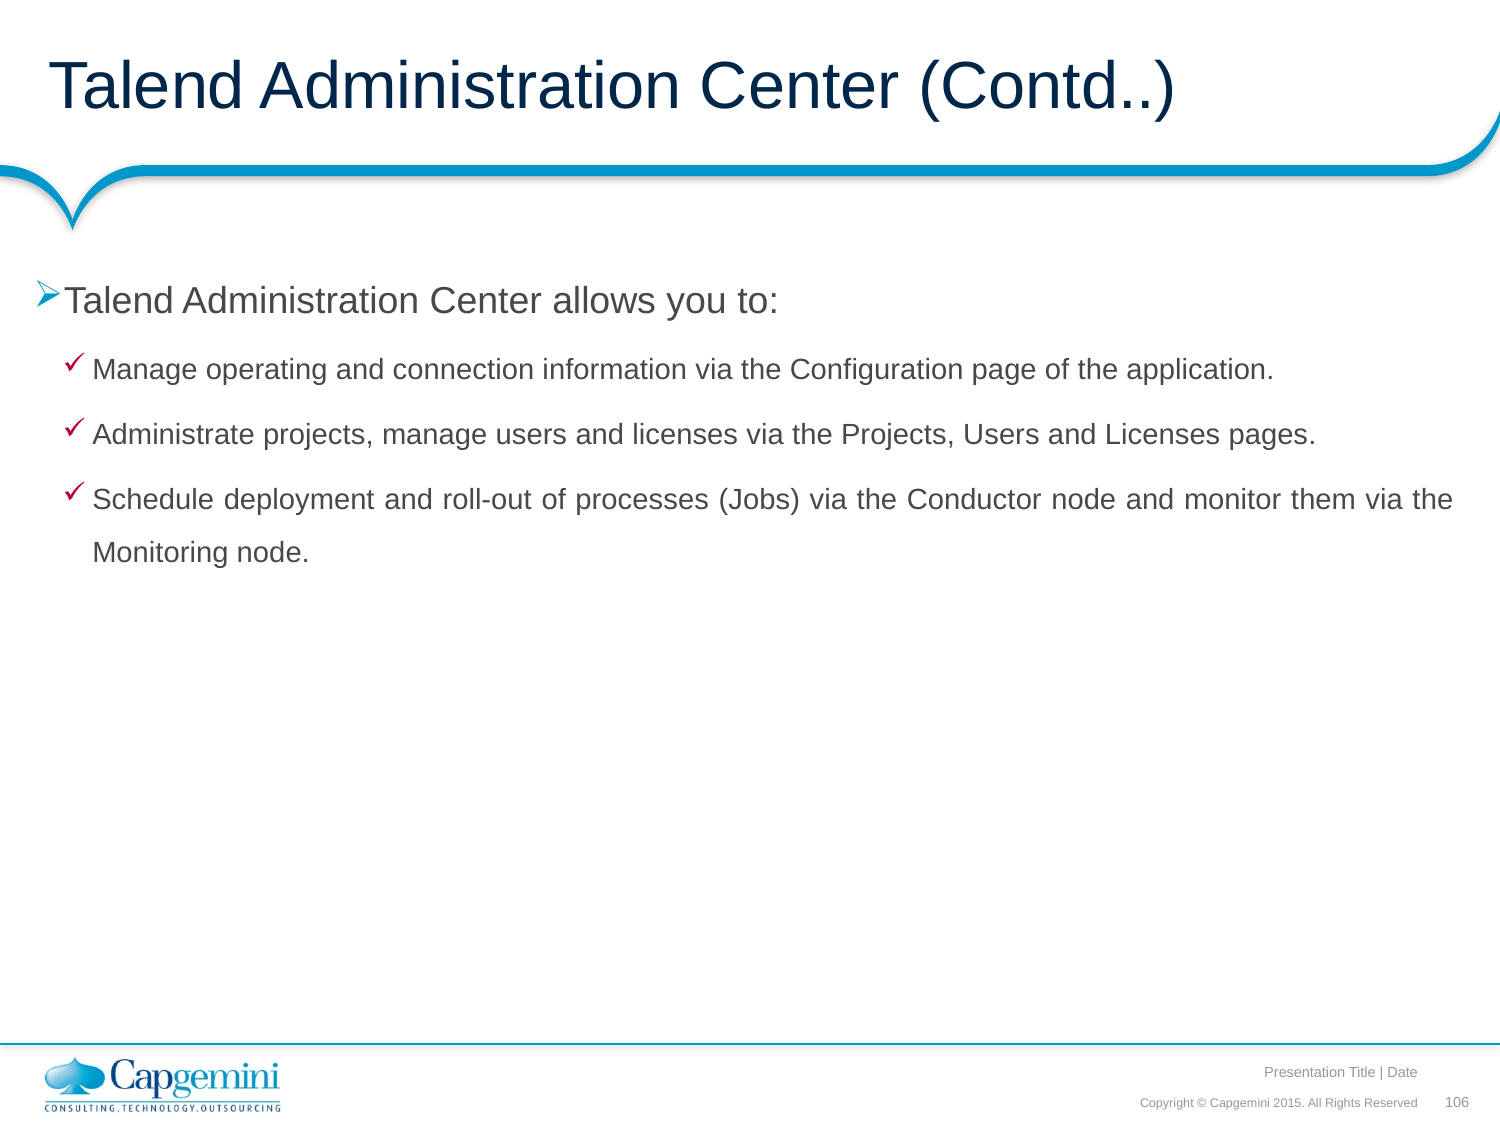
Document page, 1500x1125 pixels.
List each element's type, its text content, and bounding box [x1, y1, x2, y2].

title Talend Administration Center (Contd..) [0, 0, 1500, 165]
picture [44, 1056, 281, 1113]
list Talend Administration Center allows you to: Manage operating and connection information via the Configuration page of the application. Administrate projects, manage users and licenses via the Projects, Users and Licenses pages. Schedule deployment and roll-out of processes (Jobs) via the Conductor node and monitor them via the Monitoring node. [16, 241, 1468, 1004]
